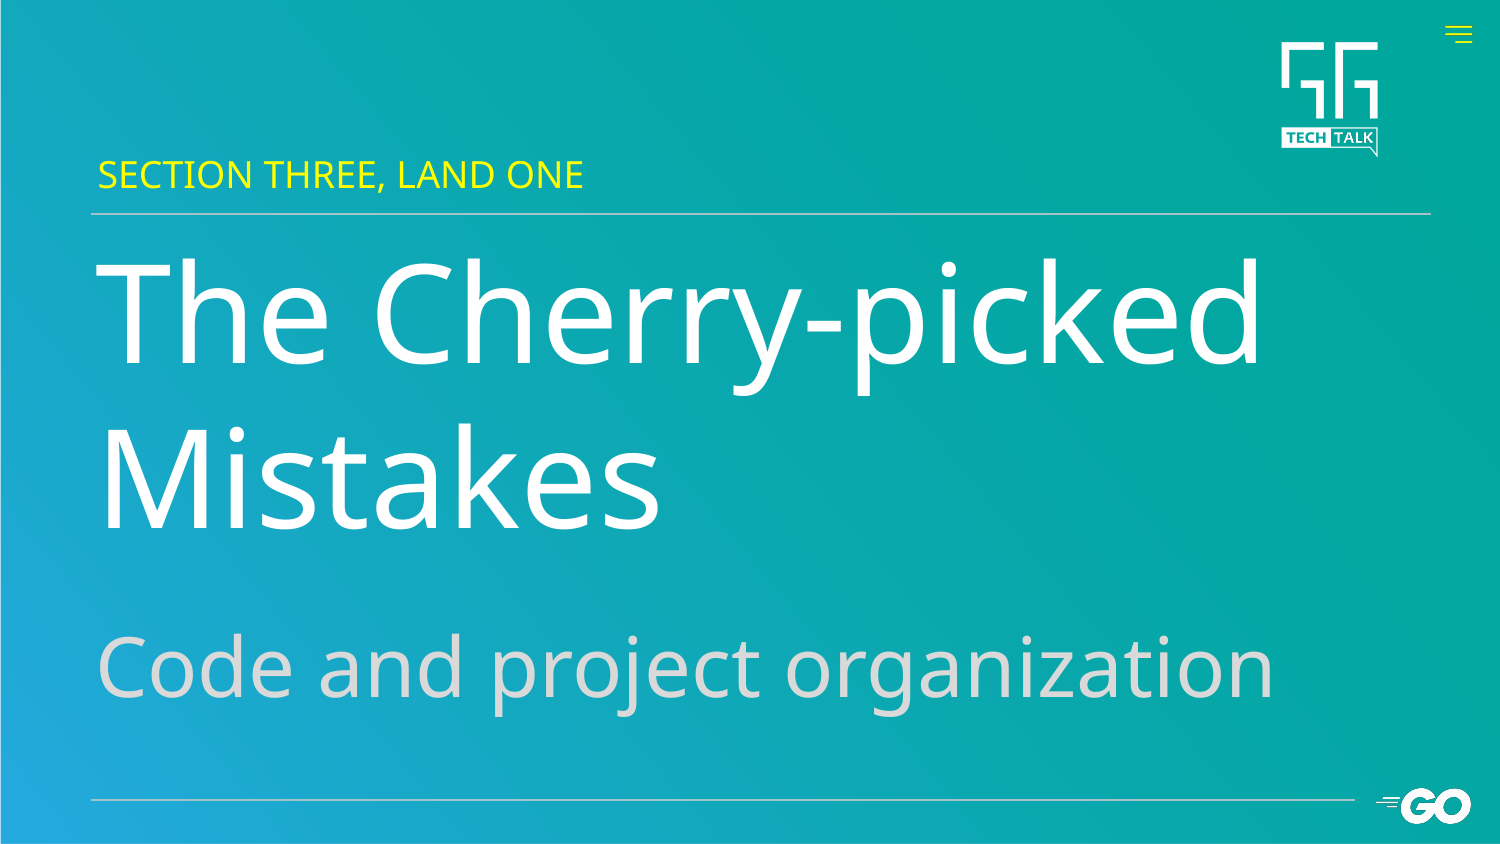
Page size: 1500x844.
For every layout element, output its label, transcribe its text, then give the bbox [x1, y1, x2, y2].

picture [0, 0, 1500, 844]
title The Cherry-picked Mistakes [80, 210, 1420, 589]
subtitle SECTION THREE, LAND ONE [82, 126, 725, 211]
text_box Code and project organization [80, 598, 1420, 822]
